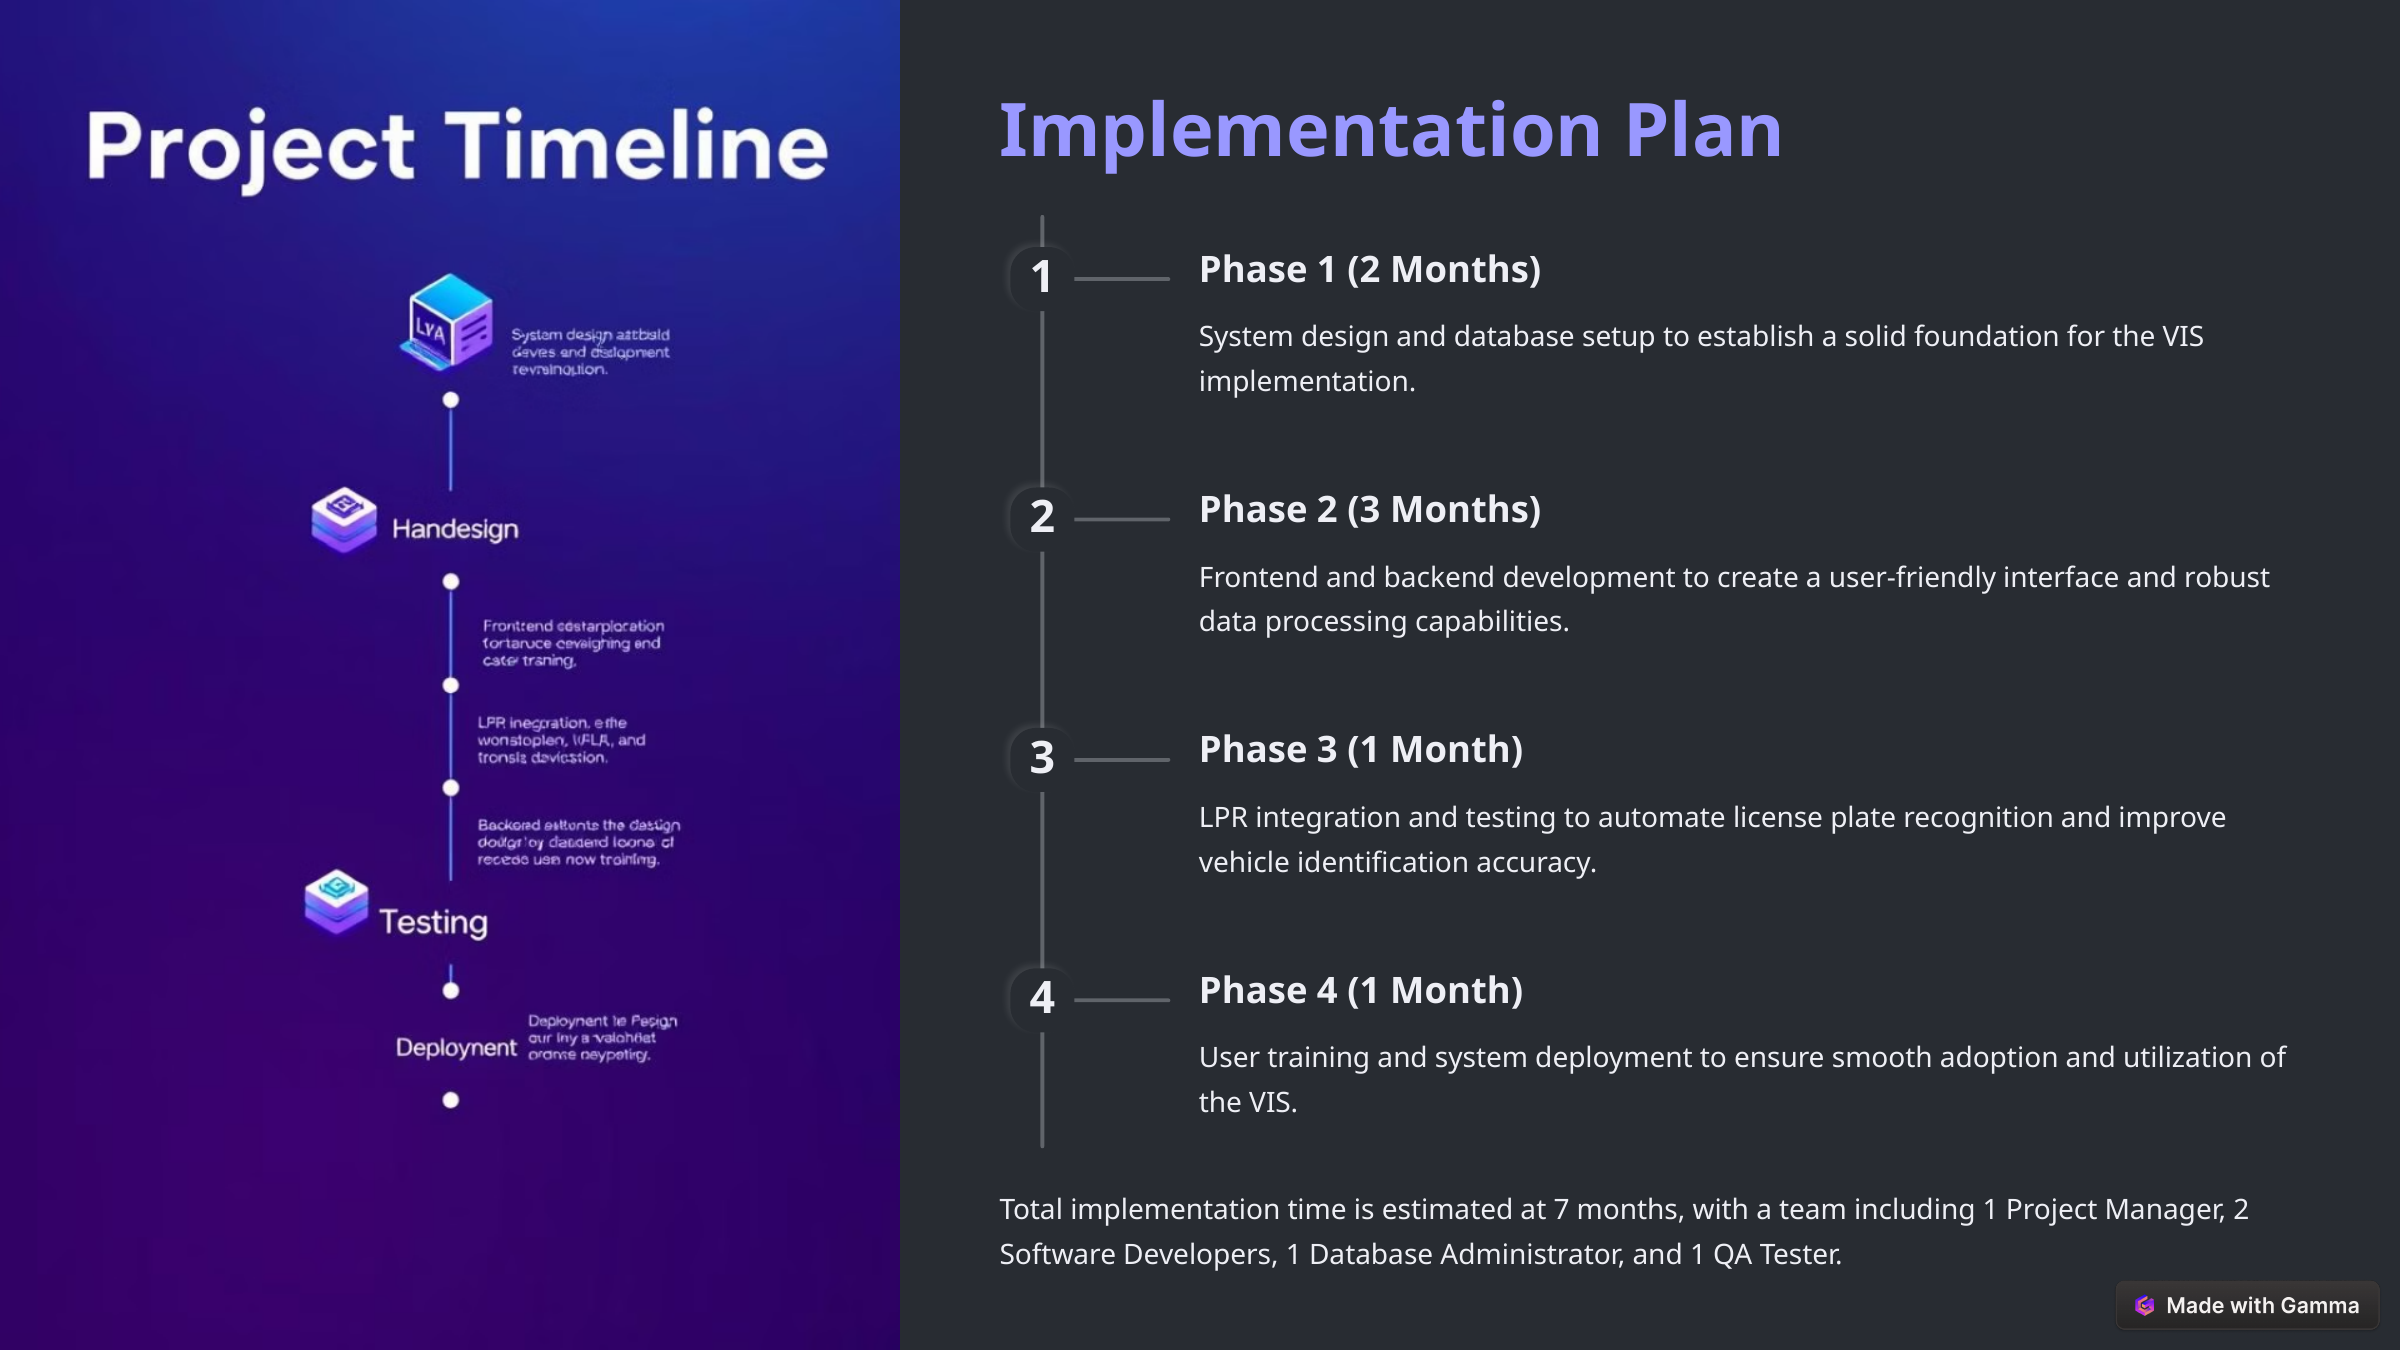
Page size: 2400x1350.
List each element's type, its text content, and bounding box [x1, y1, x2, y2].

text_box [1040, 312, 1045, 482]
text_box [1040, 215, 1045, 242]
text_box [1075, 998, 1171, 1003]
text_box 3 [1030, 737, 1055, 783]
text_box LPR integration and testing to automate license plate recognition and improve vehicle identification accuracy. [1198, 788, 2301, 880]
text_box 1 [1034, 256, 1051, 302]
text_box 4 [1028, 977, 1056, 1023]
text_box Implementation Plan [999, 78, 1750, 173]
text_box Phase 2 (3 Months) [1198, 483, 1574, 531]
text_box System design and database setup to establish a solid foundation for the VIS implementation. [1198, 307, 2301, 399]
text_box [1010, 727, 1075, 792]
text_box Phase 4 (1 Month) [1198, 964, 1574, 1012]
text_box [1075, 277, 1171, 281]
text_box User training and system deployment to ensure smooth adoption and utilization of the VIS. [1198, 1028, 2301, 1120]
text_box [1075, 517, 1171, 522]
text_box Frontend and backend development to create a user-friendly interface and robust data processing capabilities. [1198, 547, 2301, 639]
text_box 2 [1029, 496, 1055, 542]
text_box Phase 1 (2 Months) [1198, 243, 1574, 291]
text_box Phase 3 (1 Month) [1198, 724, 1574, 772]
text_box [1010, 968, 1075, 1033]
text_box [1010, 247, 1075, 312]
text_box [1040, 1033, 1045, 1149]
text_box [1075, 758, 1171, 762]
picture [0, 0, 900, 1350]
picture [2106, 1271, 2389, 1339]
text_box Total implementation time is estimated at 7 months, with a team including 1 Project Manager, 2 Software Developers, 1 Database Administrator, and 1 QA Tester. [999, 1180, 2301, 1272]
text_box [1010, 487, 1075, 552]
text_box [1040, 552, 1045, 723]
text_box [1040, 792, 1045, 963]
